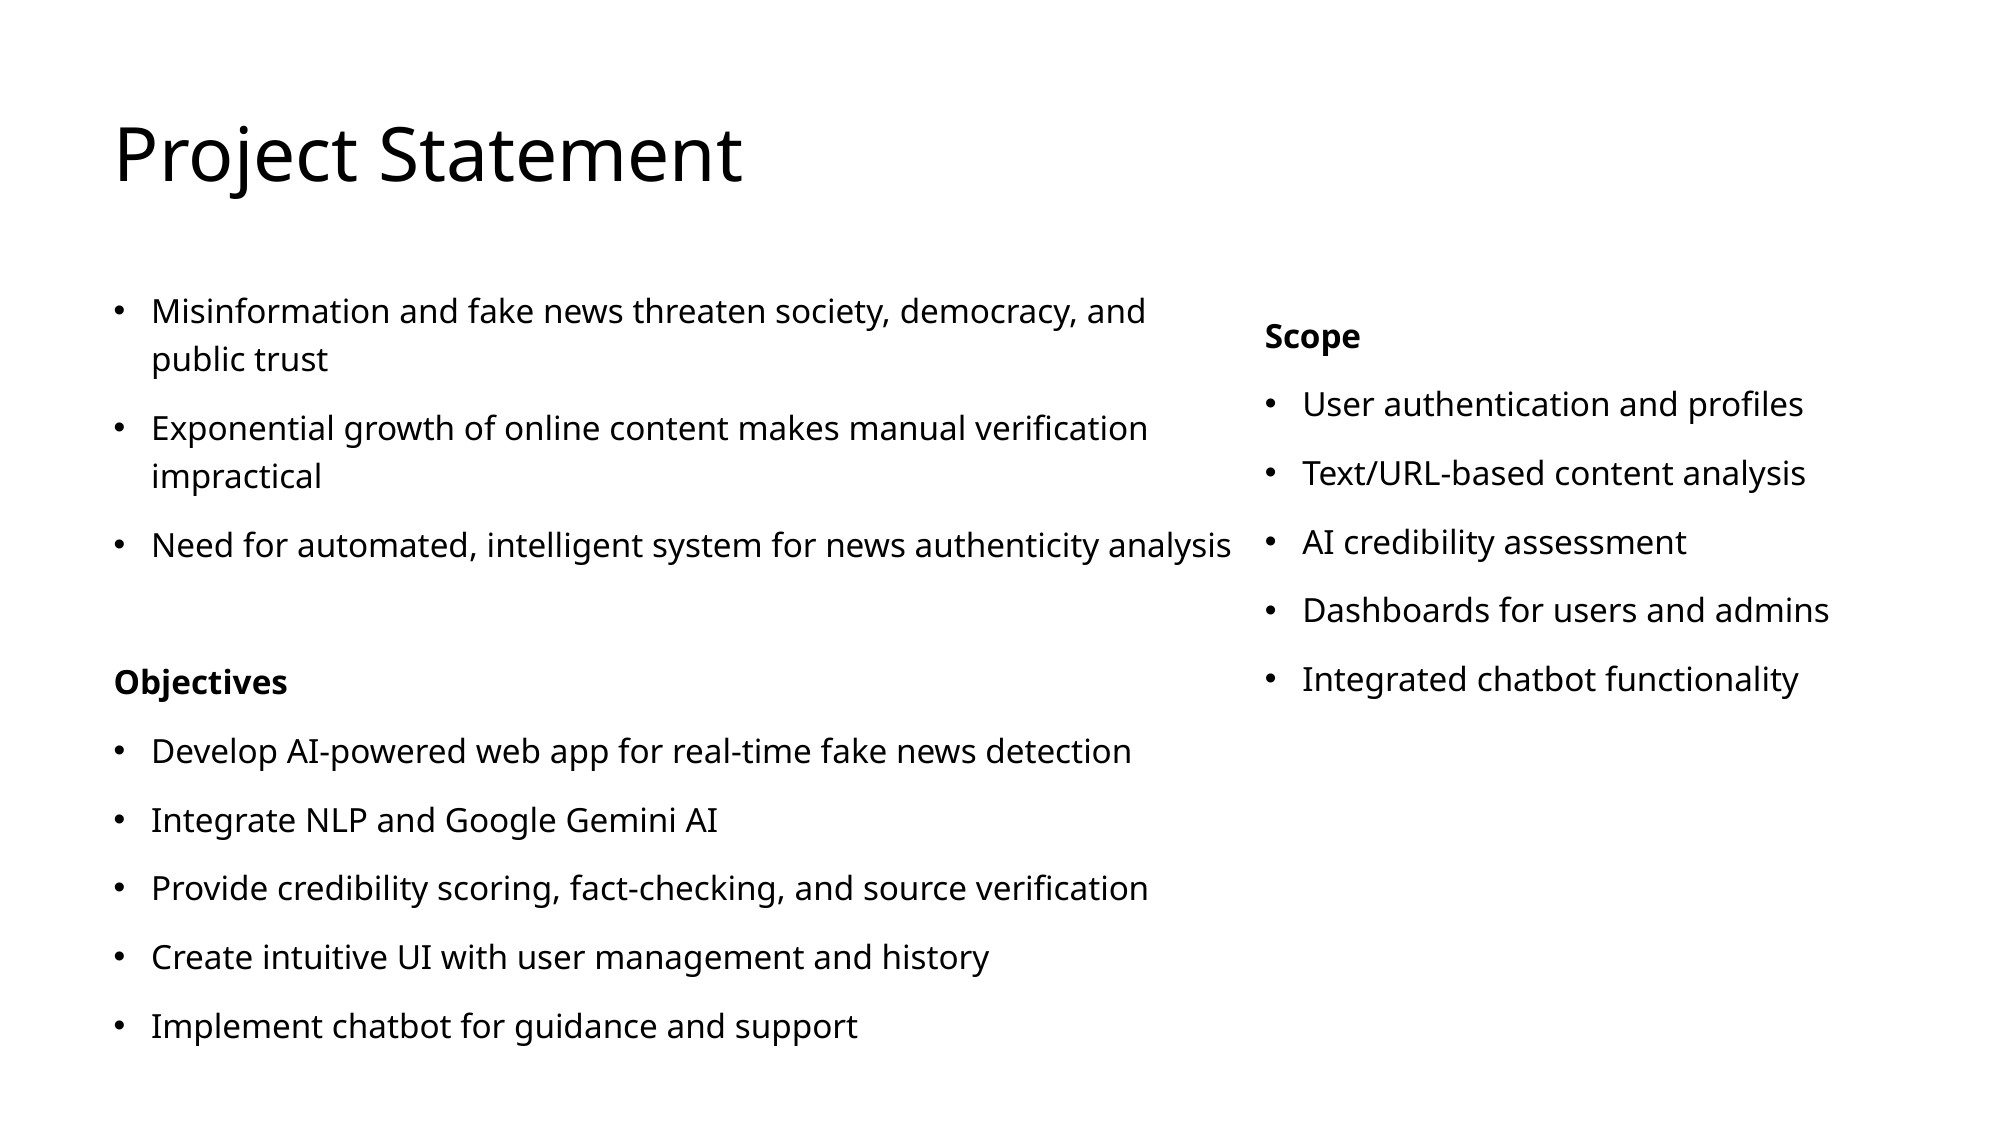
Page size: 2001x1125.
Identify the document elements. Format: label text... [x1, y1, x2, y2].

title Project Statement [98, 28, 1861, 215]
list Scope User authentication and profiles Text/URL-based content analysis AI credibility assessment Dashboards for users and admins Integrated chatbot functionality [1249, 299, 1863, 1014]
list Misinformation and fake news threaten society, democracy, and public trust Exponential growth of online content makes manual verification impractical Need for automated, intelligent system for news authenticity analysis Objectives Develop AI-powered web app for real-time fake news detection Integrate NLP and Google Gemini AI Provide credibility scoring, fact-checking, and source verification Create intuitive UI with user management and history Implement chatbot for guidance and support [98, 214, 1266, 1014]
